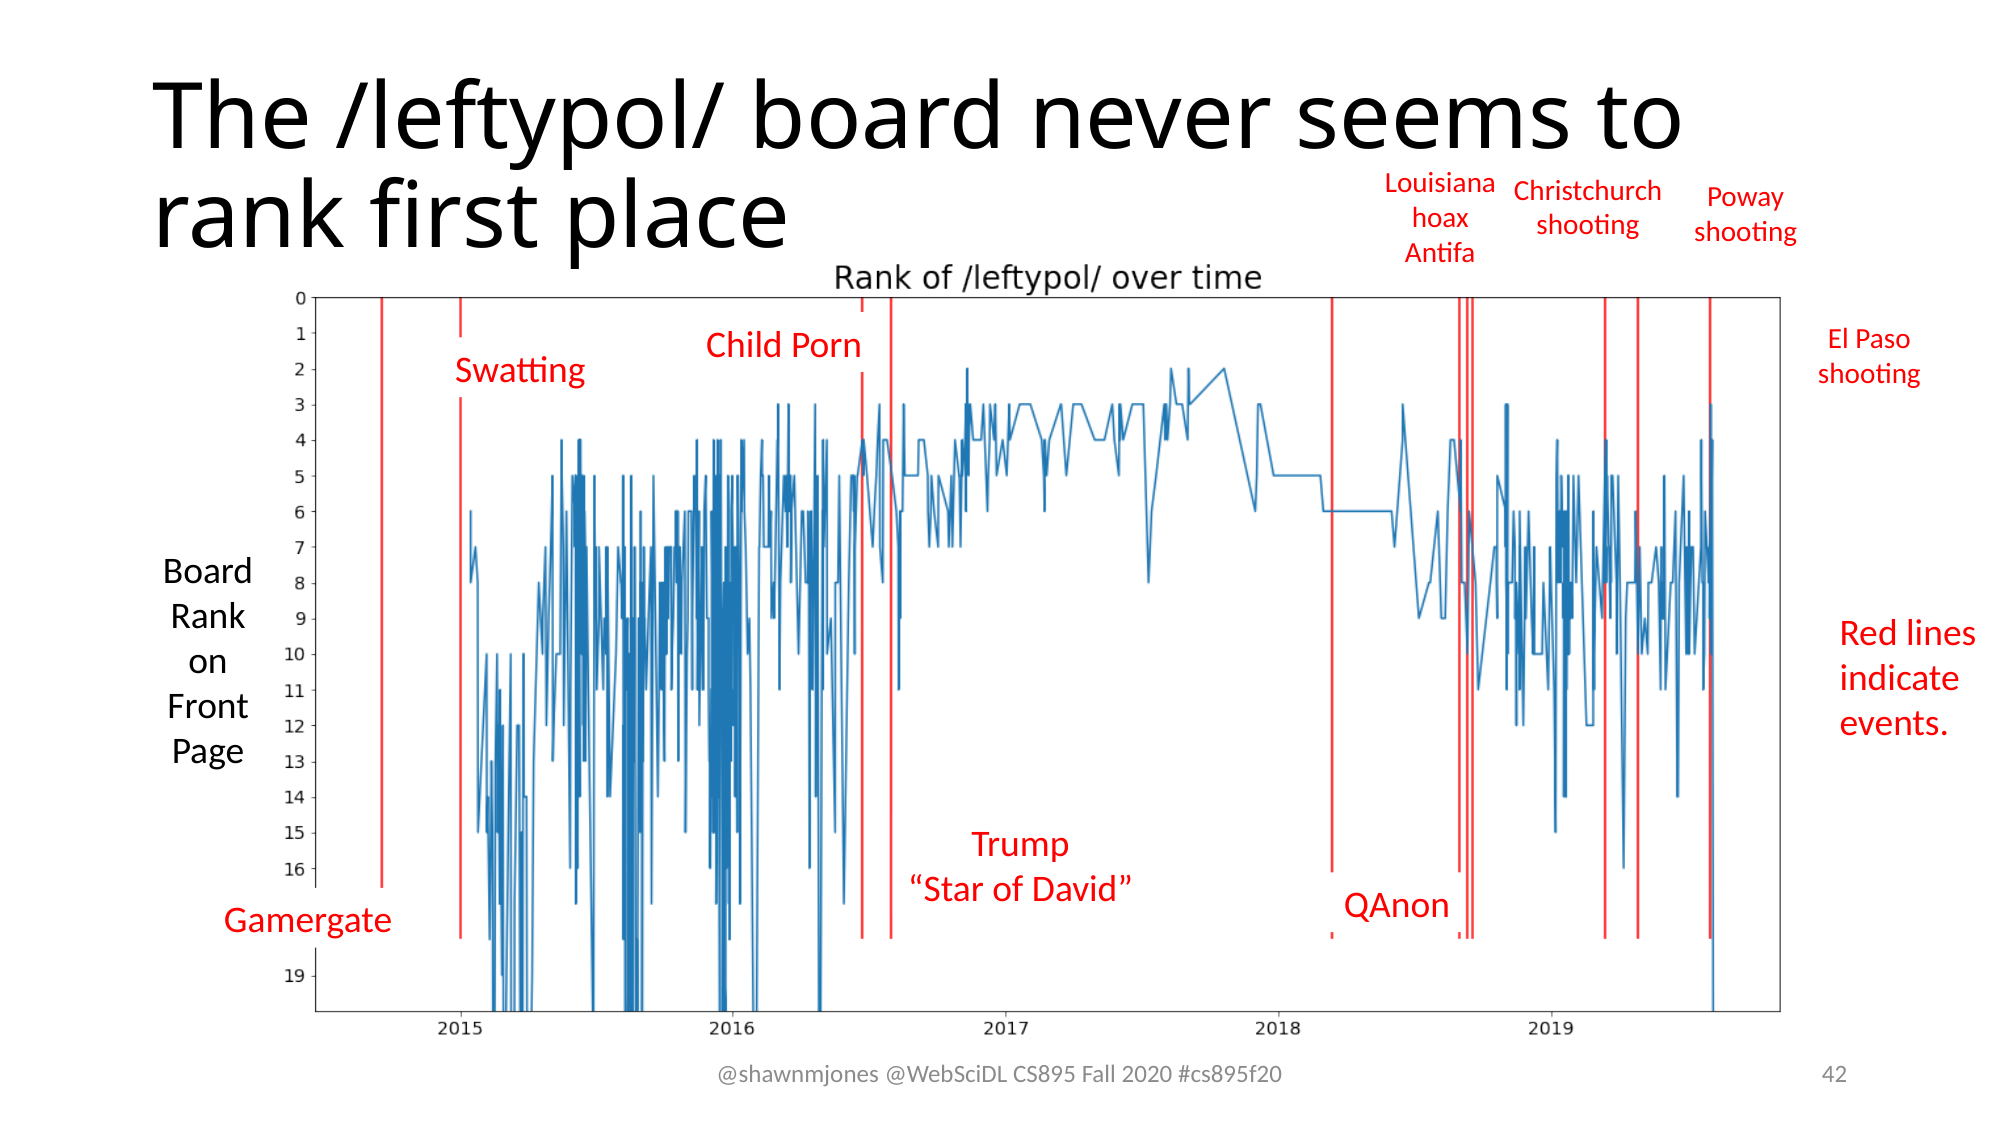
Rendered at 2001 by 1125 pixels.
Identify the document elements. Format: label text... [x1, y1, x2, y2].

text_box El Paso shooting [1802, 312, 1936, 397]
slide_number 42 [1412, 1042, 1863, 1103]
picture [273, 255, 1789, 1048]
text_box Christchurch shooting [1511, 163, 1677, 249]
text_box Board Rank on Front Page [147, 538, 269, 779]
title The /leftypol/ board never seems to rank first place [137, 59, 1863, 278]
text_box Red lines indicate events. [1824, 600, 2000, 750]
footer @shawnmjones @WebSciDL CS895 Fall 2020 #cs895f20 [662, 1048, 1338, 1103]
text_box Louisiana hoax Antifa [1369, 156, 1511, 255]
text_box Gamergate [209, 887, 273, 948]
text_box Poway shooting [1679, 169, 1812, 255]
